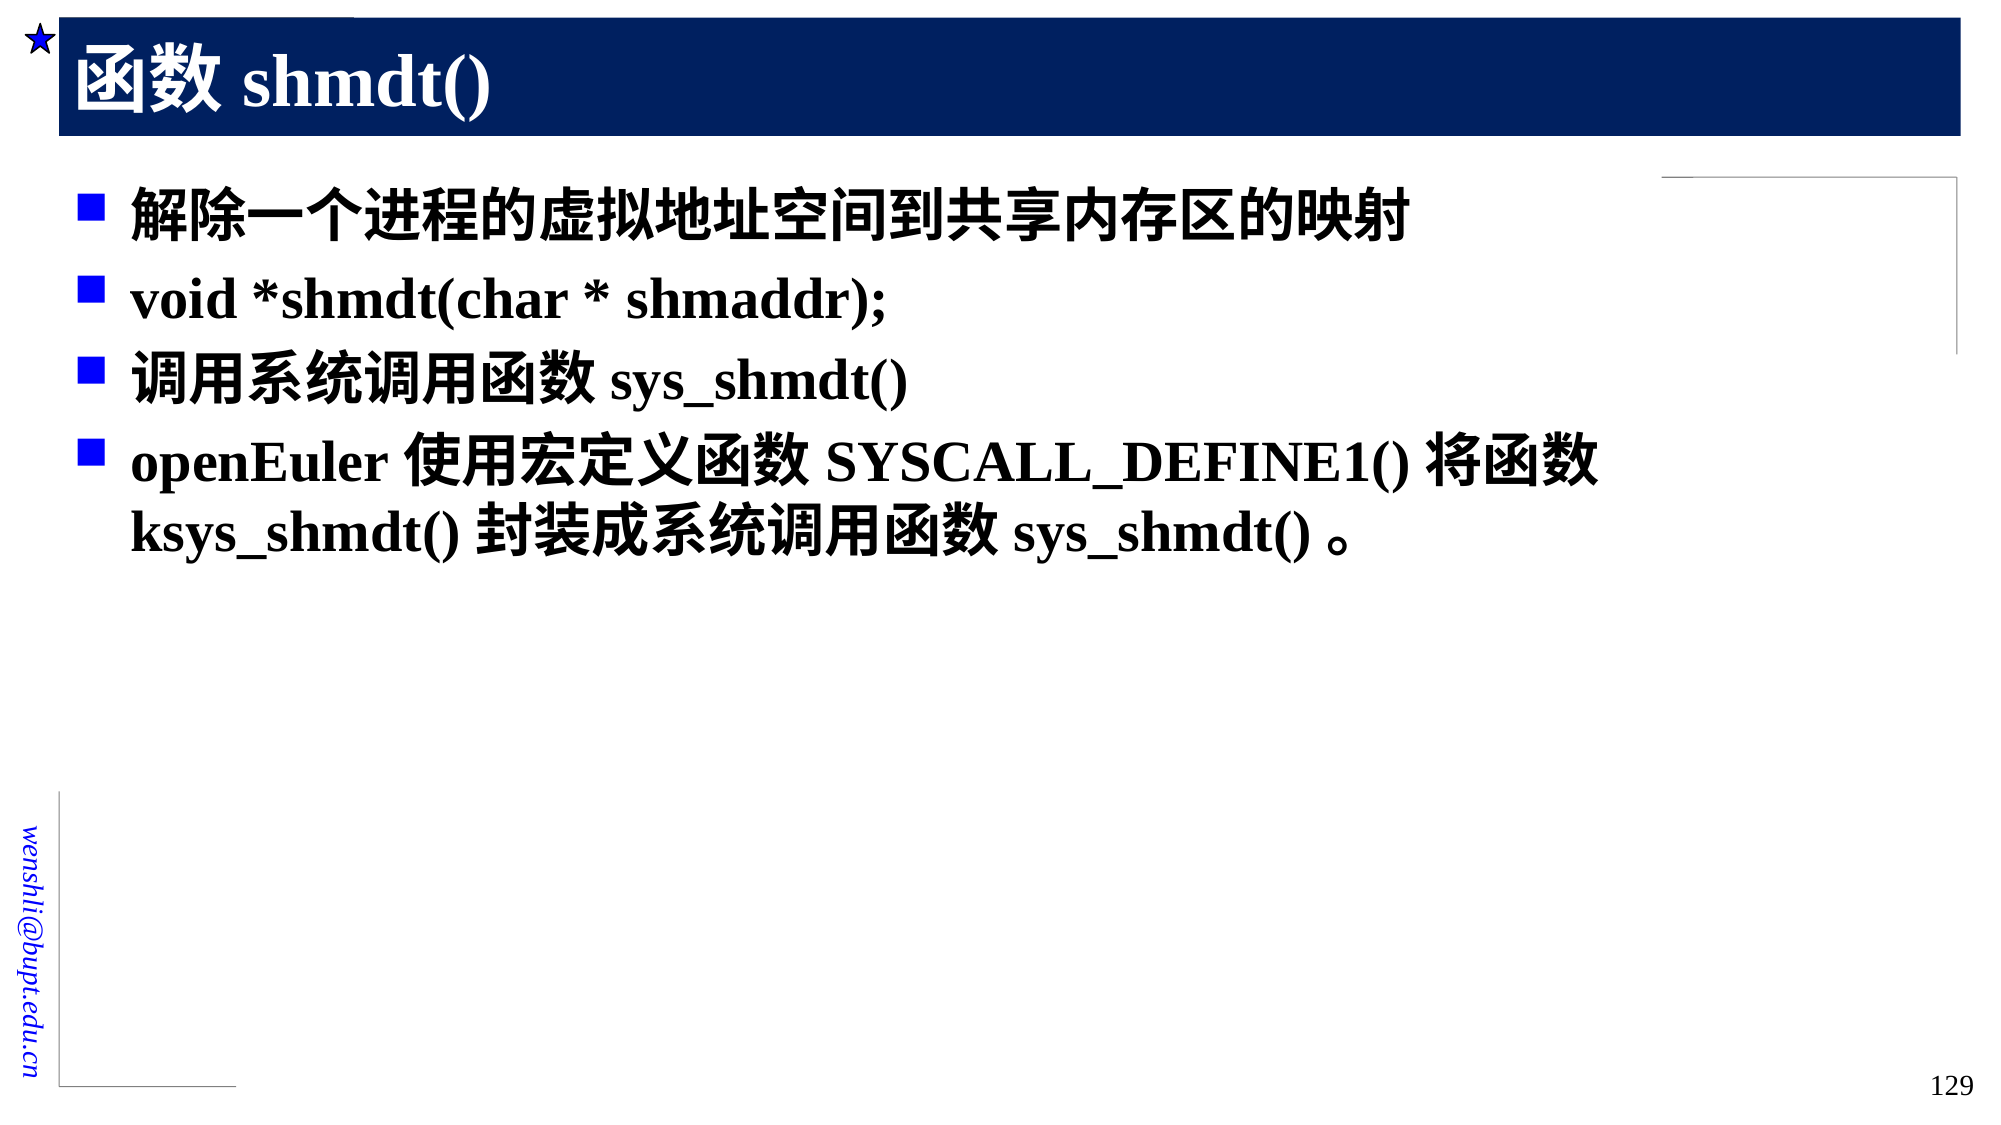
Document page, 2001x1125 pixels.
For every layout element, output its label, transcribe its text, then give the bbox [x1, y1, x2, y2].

list 解除一个进程的虚拟地址空间到共享内存区的映射 void *shmdt(char * shmaddr); 调用系统调用函数sys_shmdt() openEuler使用宏定义函数SYSCALL_DEFINE1()将函数ksys_shmdt()封装成系统调用函数sys_shmdt()。 [59, 171, 1955, 1087]
title 函数shmdt() [58, 17, 1961, 137]
slide_number 129 [1822, 1058, 1990, 1113]
